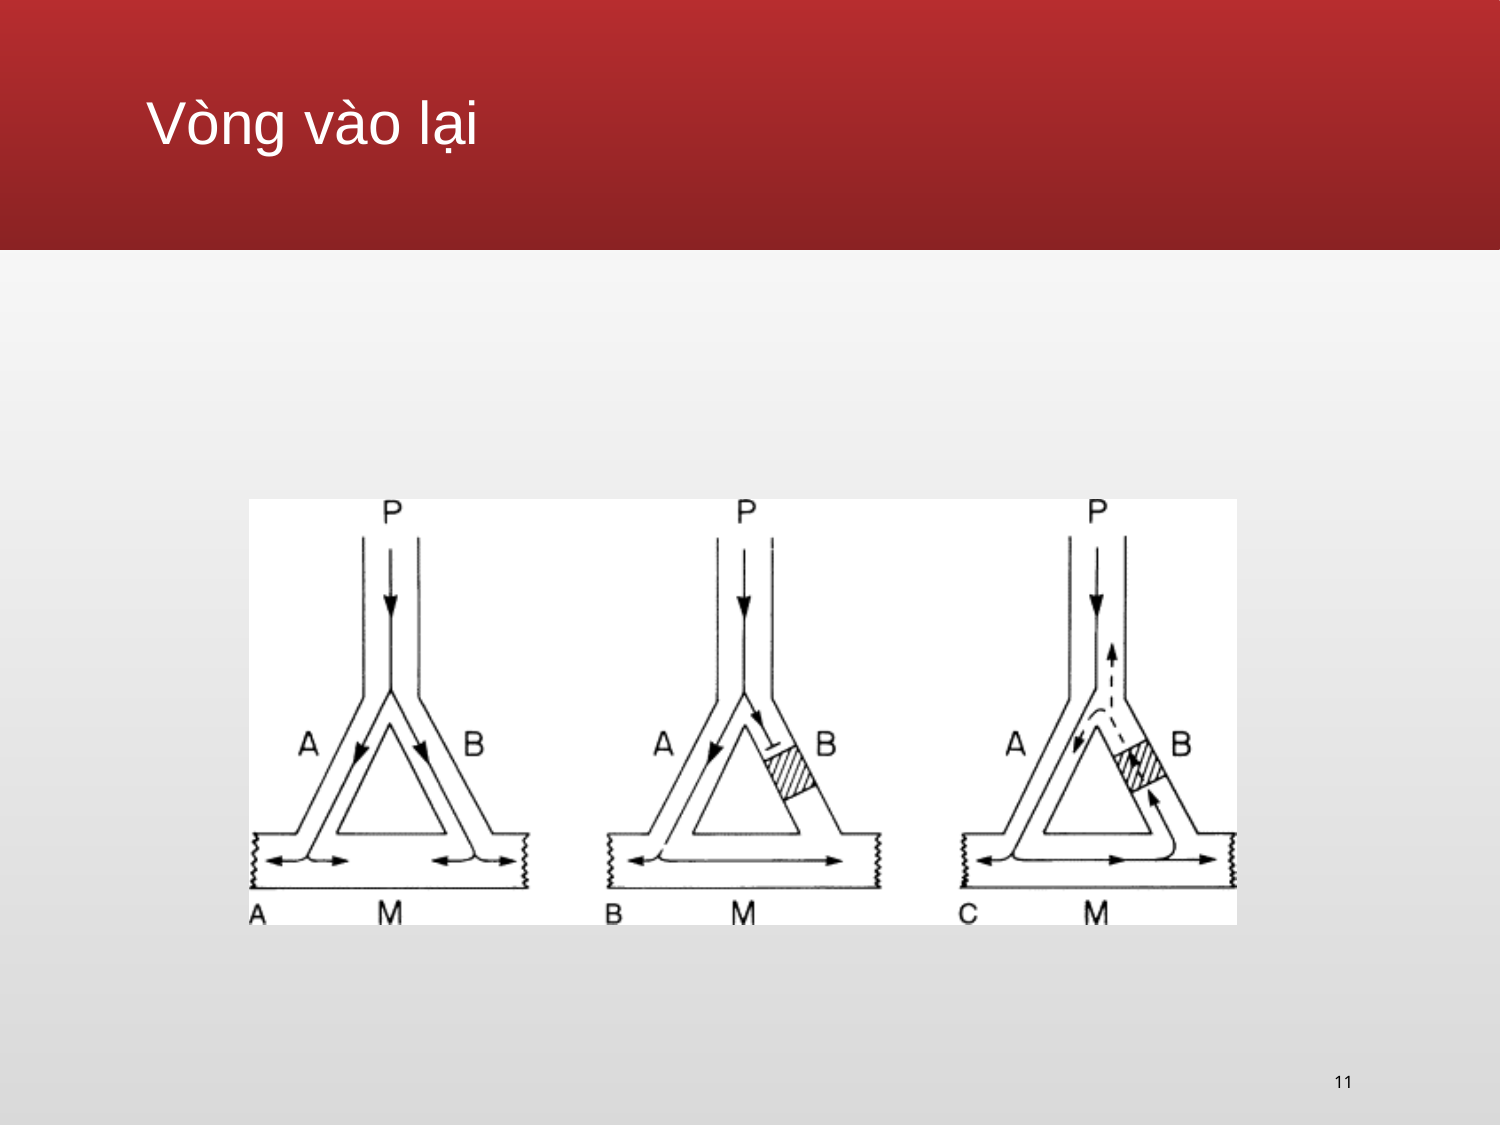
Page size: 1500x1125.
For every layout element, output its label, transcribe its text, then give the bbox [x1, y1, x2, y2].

picture [249, 499, 1237, 926]
slide_number 11 [1265, 1063, 1369, 1103]
title Vòng vào lại [131, 16, 1369, 234]
